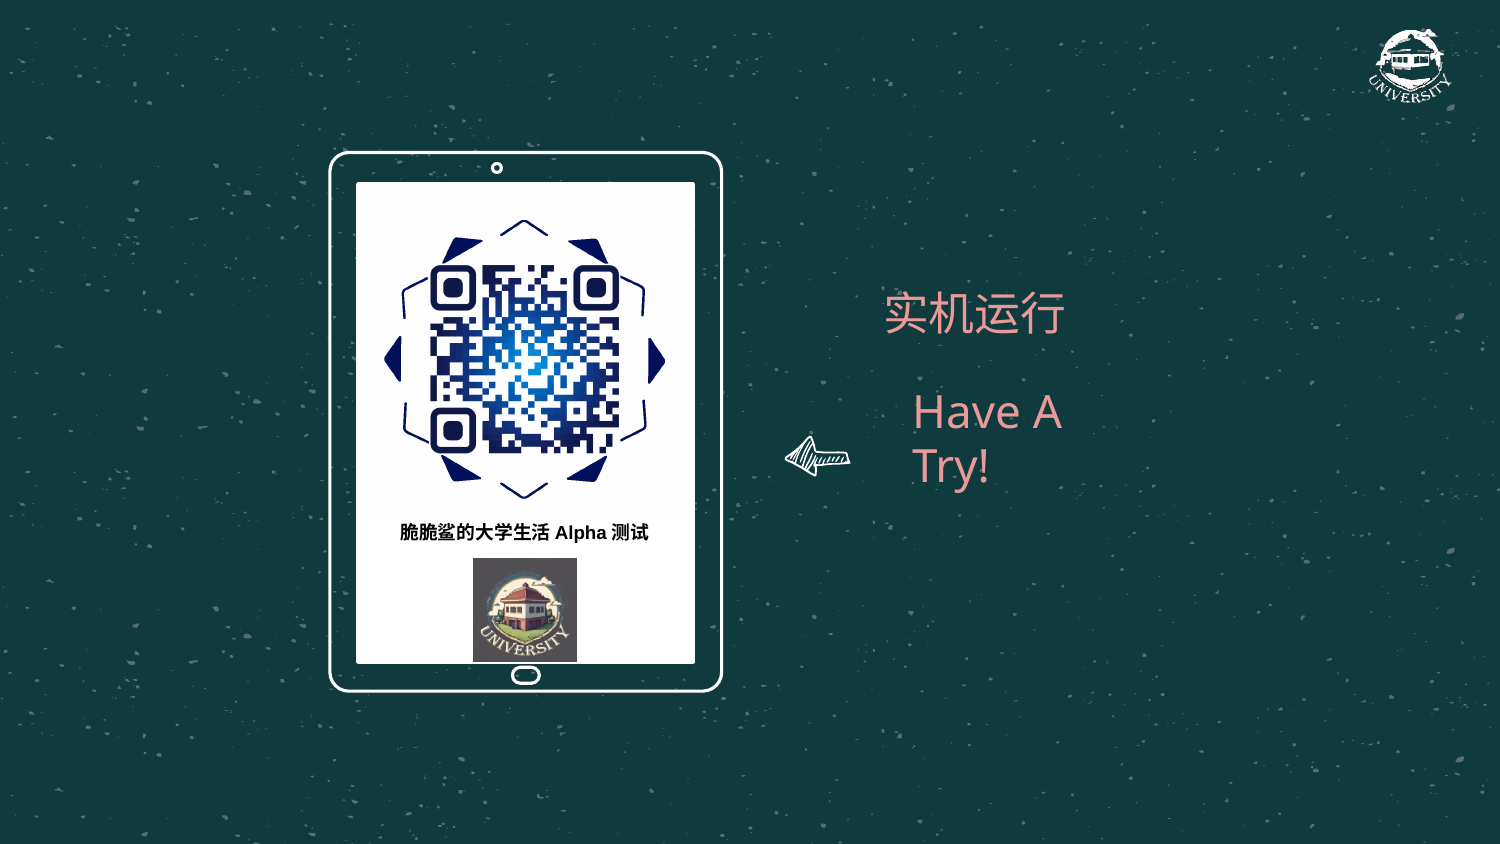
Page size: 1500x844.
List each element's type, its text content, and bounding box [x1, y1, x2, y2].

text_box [780, 423, 854, 493]
picture [0, 0, 1500, 844]
text_box 实机运行 [883, 223, 1086, 340]
title Have A Try! [912, 376, 1115, 493]
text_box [329, 152, 722, 692]
